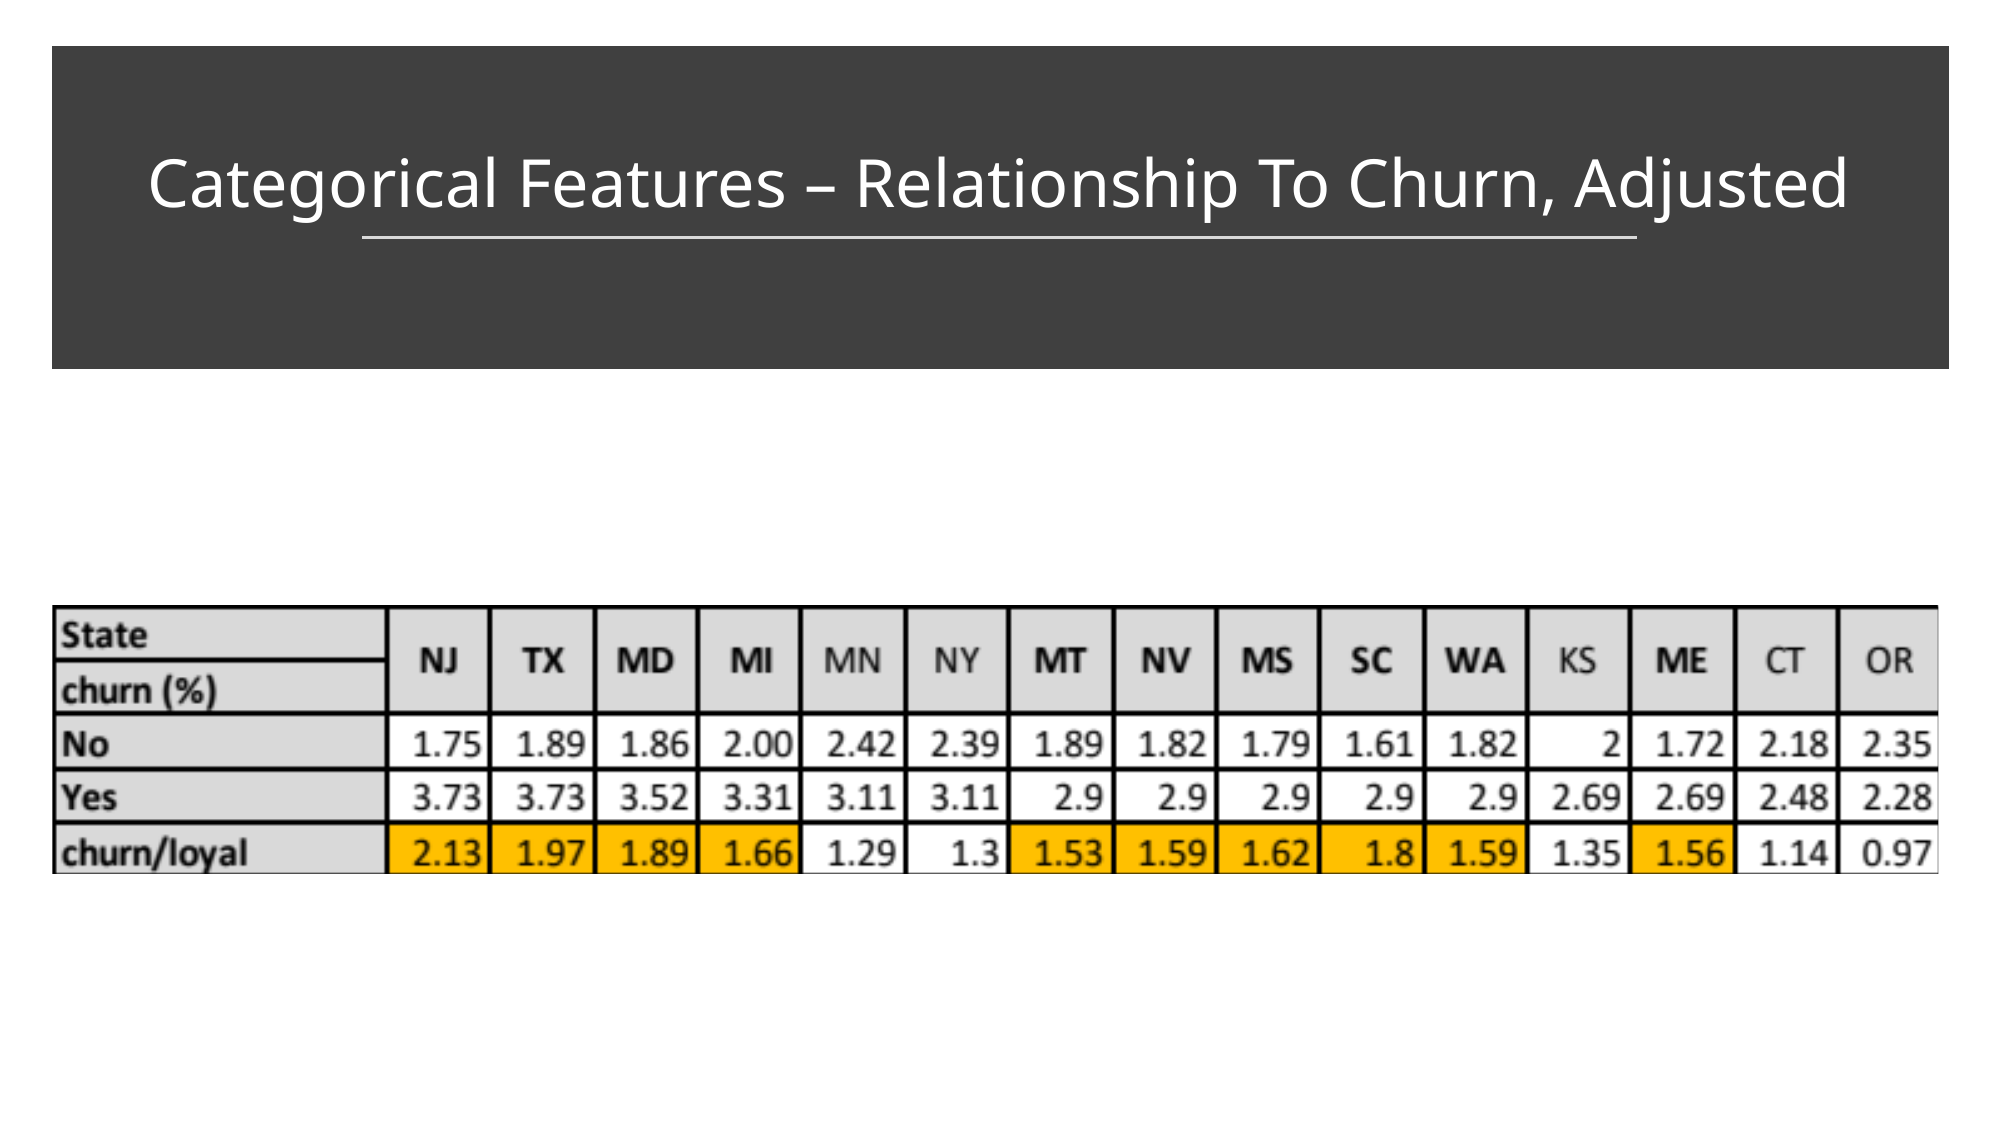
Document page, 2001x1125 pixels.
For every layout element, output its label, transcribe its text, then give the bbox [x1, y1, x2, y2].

text_box [61, 55, 1939, 360]
picture [52, 605, 1939, 874]
title Categorical Features – Relationship To Churn, Adjusted [86, 76, 1914, 230]
